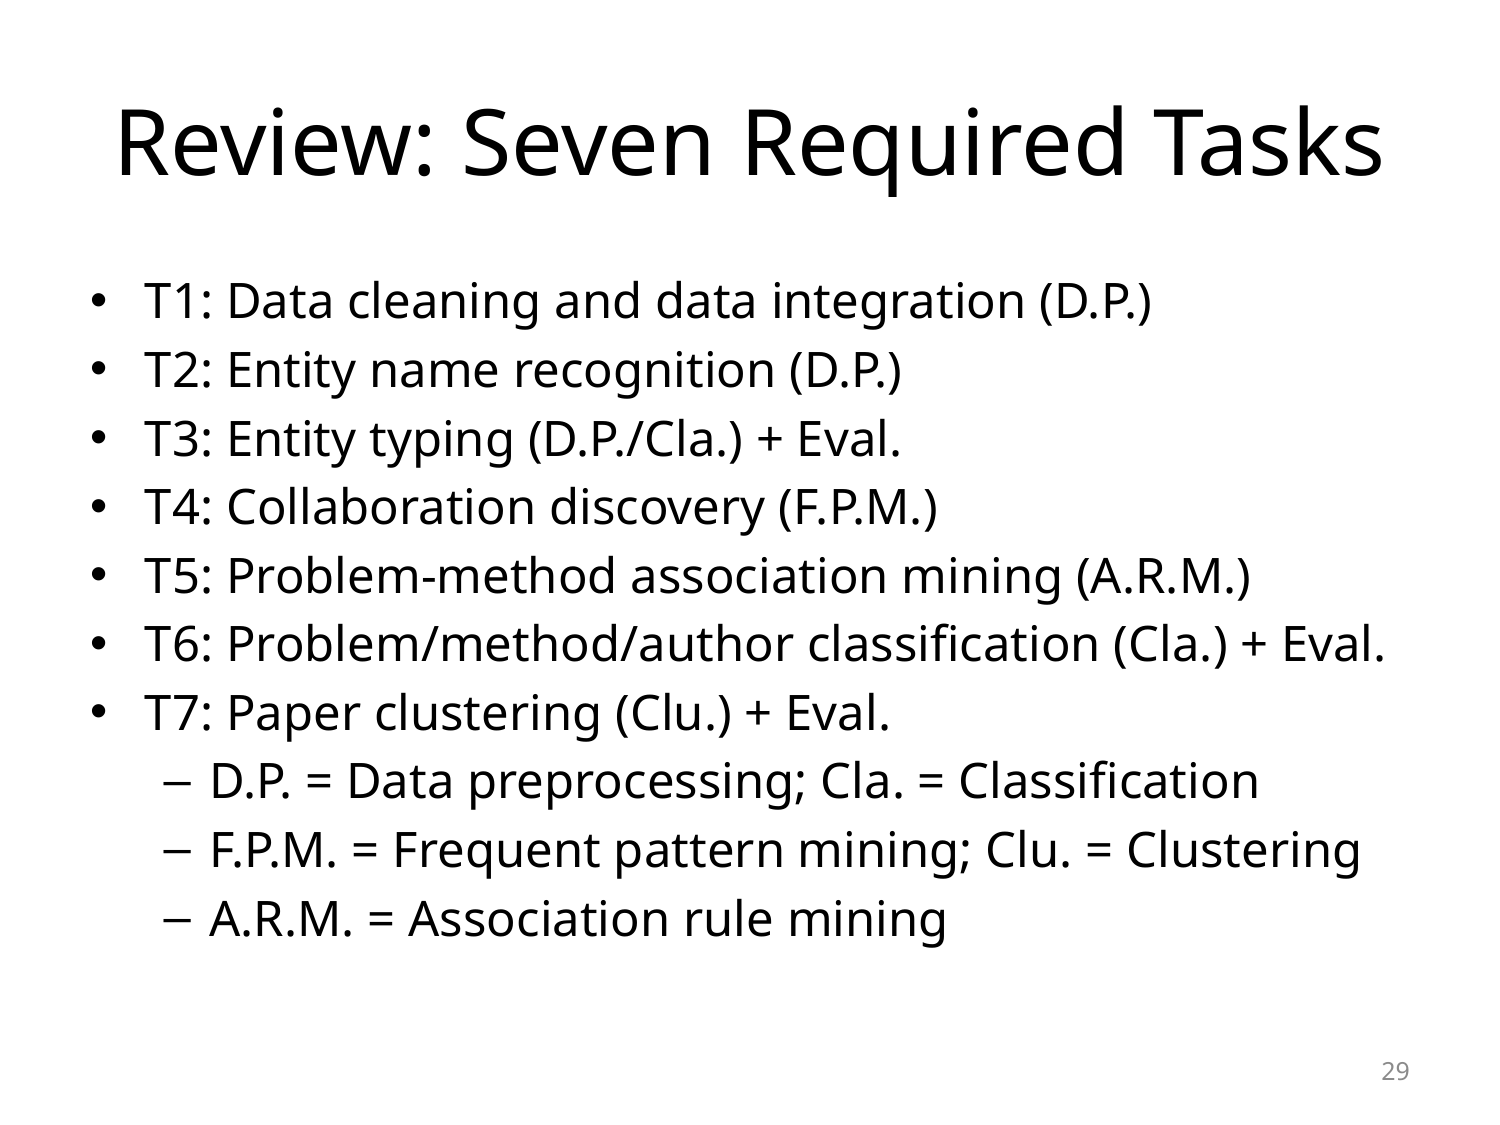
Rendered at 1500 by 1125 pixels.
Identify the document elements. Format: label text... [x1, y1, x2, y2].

title Review: Seven Required Tasks [75, 45, 1425, 233]
slide_number 29 [1074, 1042, 1425, 1103]
list T1: Data cleaning and data integration (D.P.) T2: Entity name recognition (D.P.) T3: Entity typing (D.P./Cla.) + Eval. T4: Collaboration discovery (F.P.M.) T5: Problem-method association mining (A.R.M.) T6: Problem/method/author classification (Cla.) + Eval. T7: Paper clustering (Clu.) + Eval. D.P. = Data preprocessing; Cla. = Classification F.P.M. = Frequent pattern mining; Clu. = Clustering A.R.M. = Association rule mining [75, 262, 1425, 1005]
